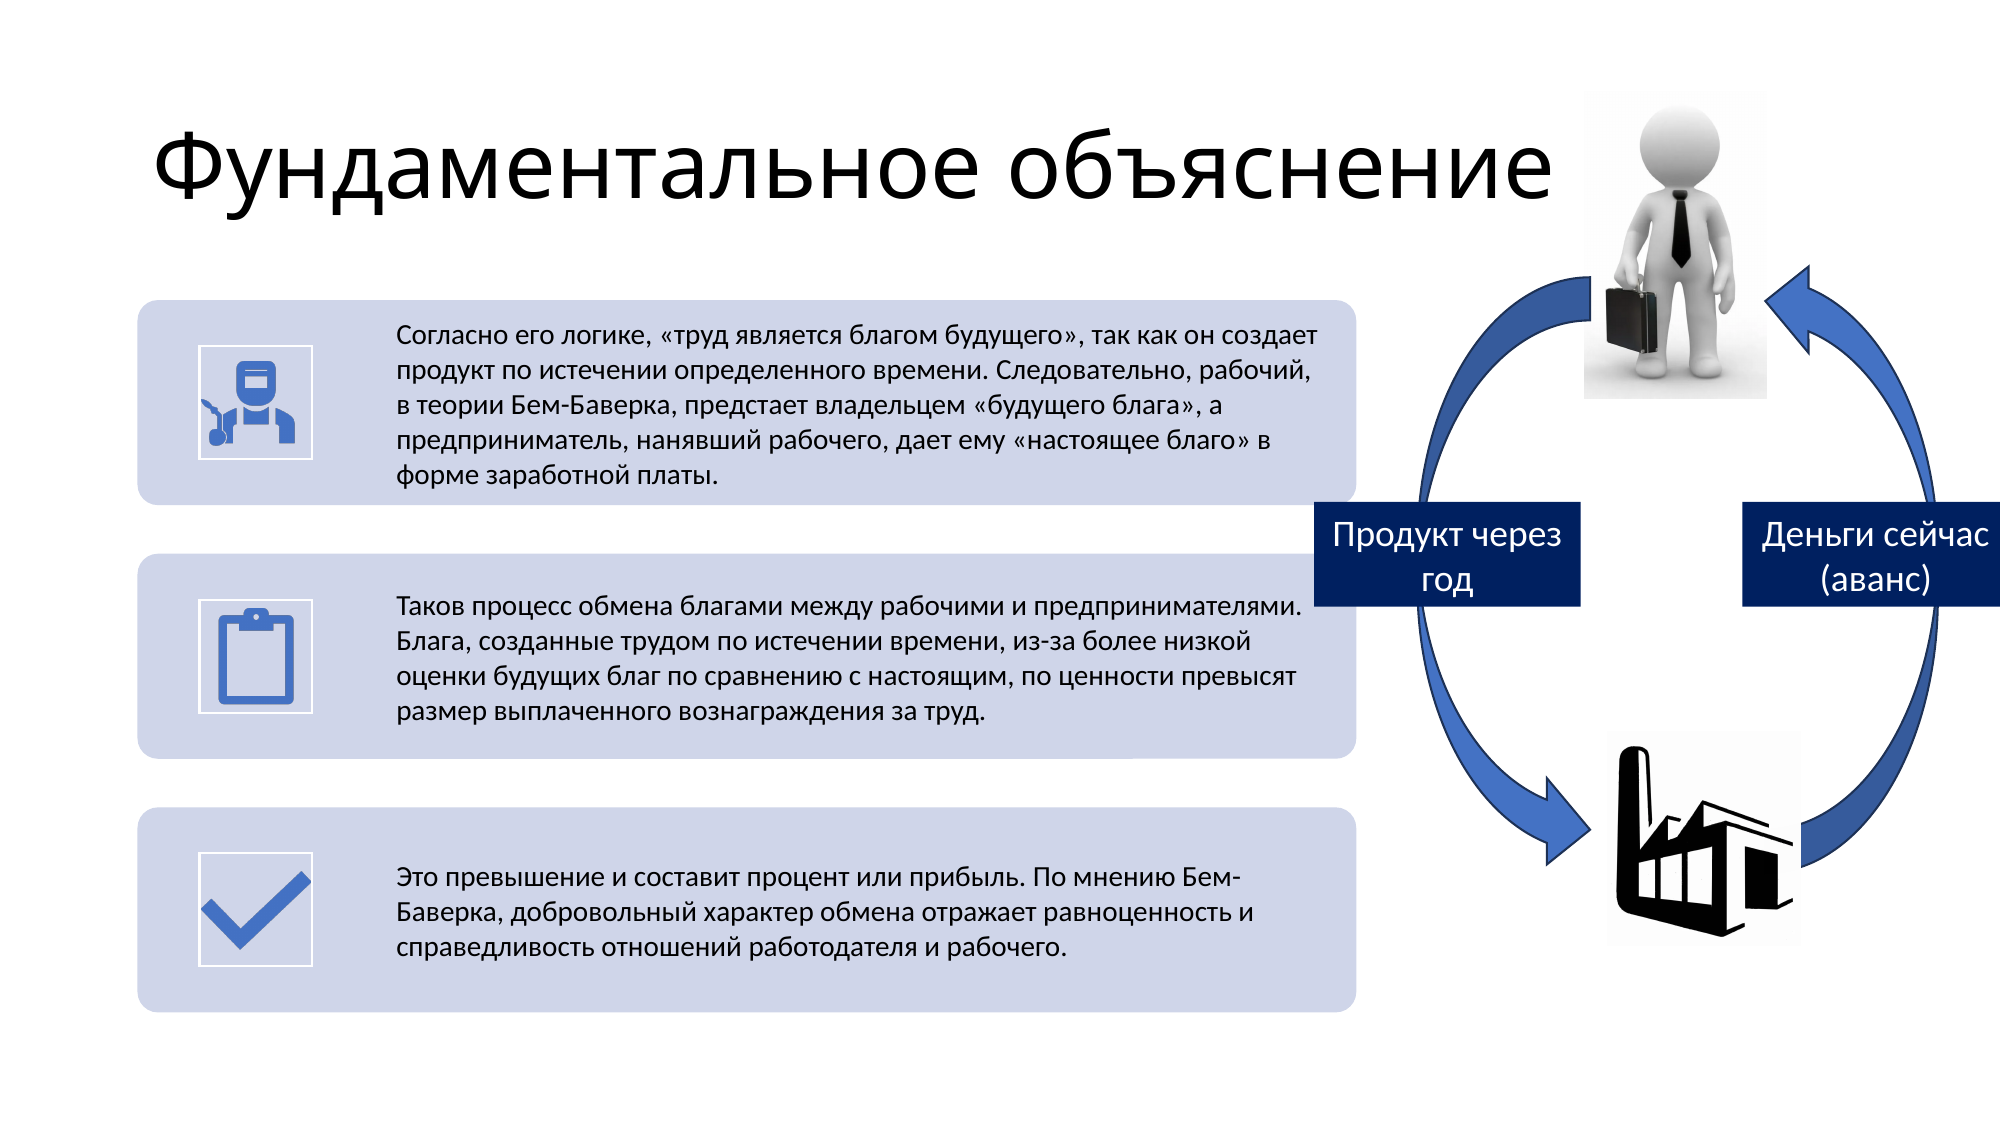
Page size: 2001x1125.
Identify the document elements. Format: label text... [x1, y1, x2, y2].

text_box [1417, 607, 1592, 867]
title Фундаментальное объяснение [137, 59, 1863, 278]
text_box Продукт через год [1357, 501, 1581, 607]
picture [1584, 91, 1767, 399]
text_box [1767, 264, 1936, 501]
text_box [1418, 276, 1584, 501]
text_box Деньги сейчас (аванс) [1742, 501, 2000, 607]
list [137, 299, 1357, 1014]
text_box [1801, 607, 1939, 869]
picture [1607, 731, 1801, 946]
